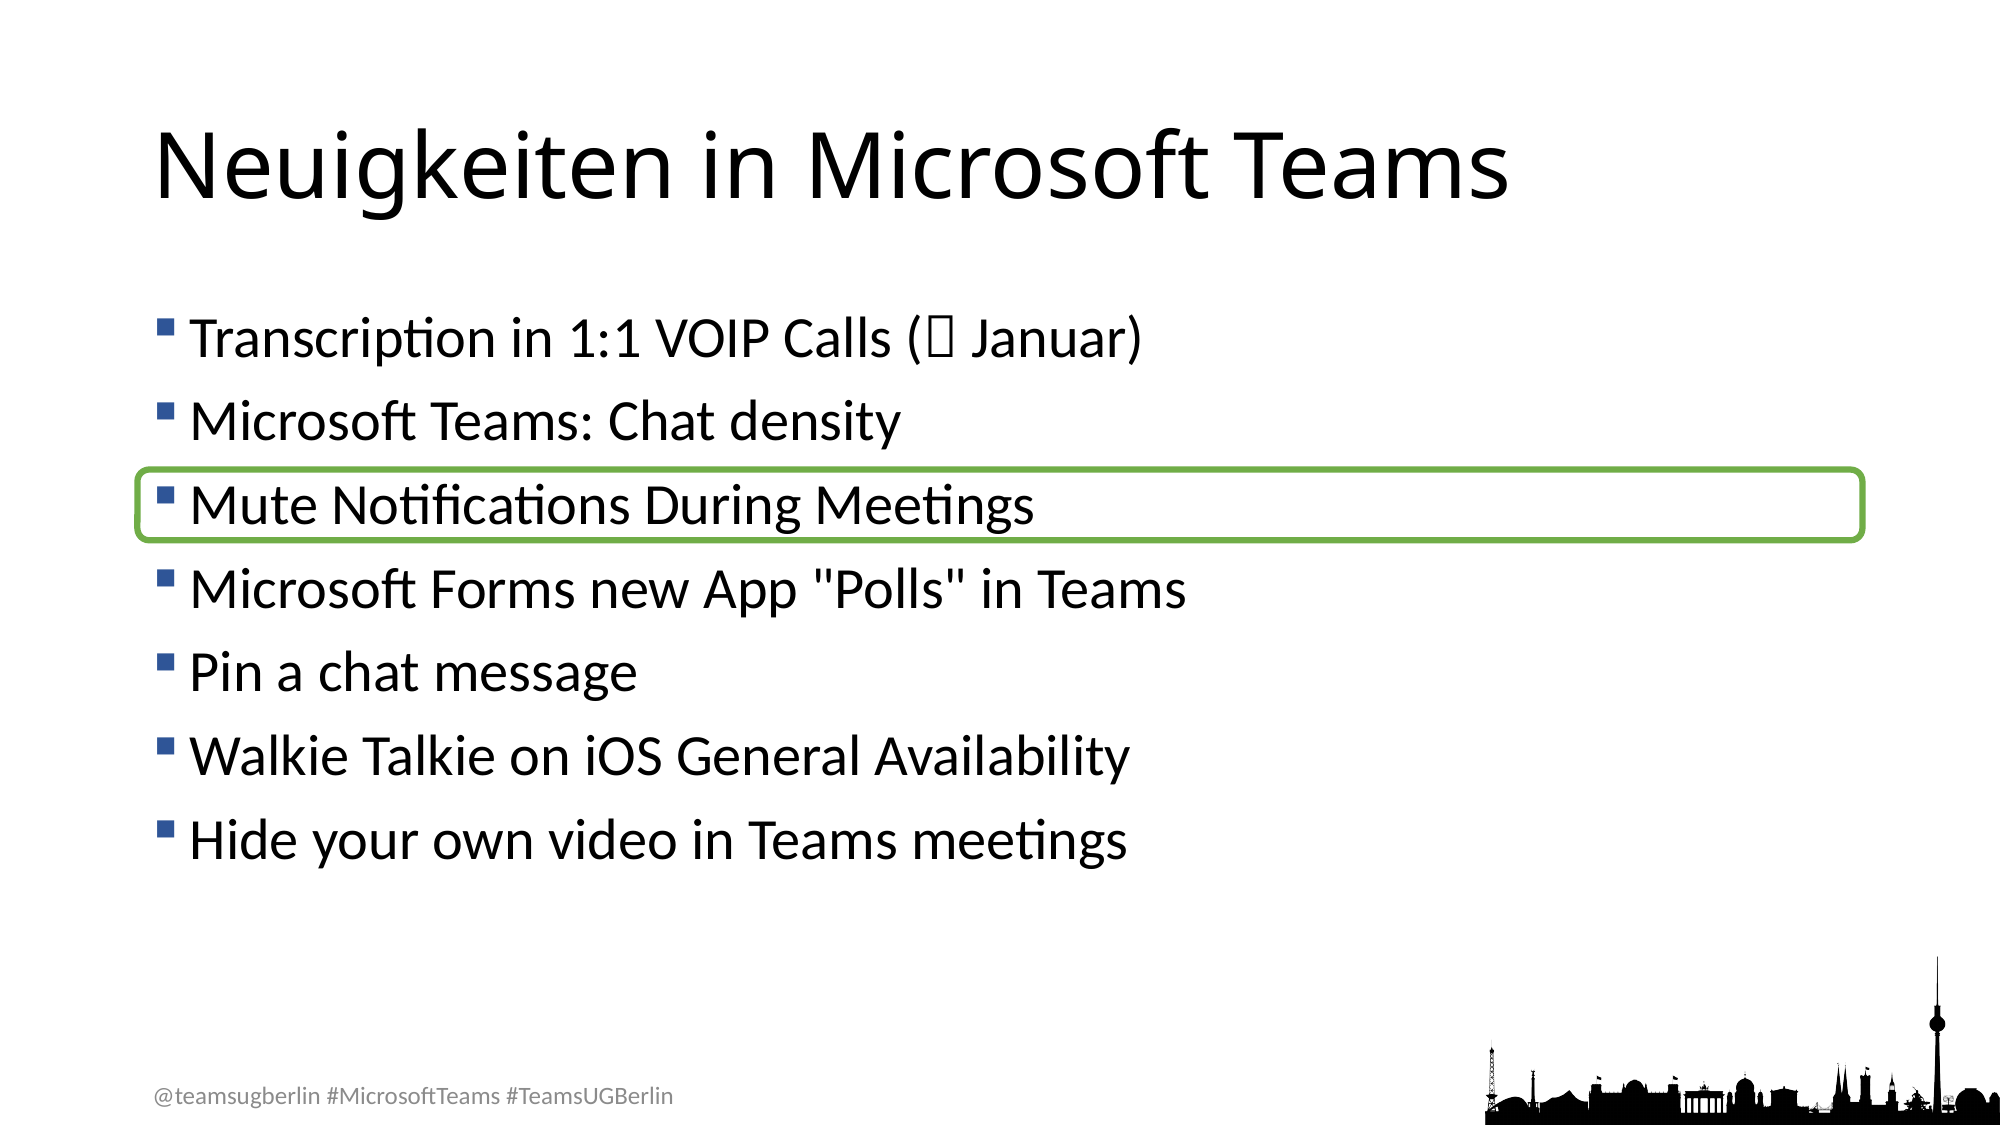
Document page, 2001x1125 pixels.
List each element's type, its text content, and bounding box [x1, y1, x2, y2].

title Neuigkeiten in Microsoft Teams [137, 59, 1863, 278]
list Transcription in 1:1 VOIP Calls ( Januar) Microsoft Teams: Chat density Mute Notifications During Meetings Microsoft Forms new App "Polls" in Teams Pin a chat message Walkie Talkie on iOS General Availability Hide your own video in Teams meetings [137, 532, 1863, 1125]
list Transcription in 1:1 VOIP Calls ( Januar) Microsoft Teams: Chat density Mute Notifications During Meetings Microsoft Forms new App "Polls" in Teams Pin a chat message Walkie Talkie on iOS General Availability Hide your own video in Teams meetings [137, 299, 1863, 478]
text_box [137, 469, 1863, 541]
picture [1863, 914, 2000, 1125]
